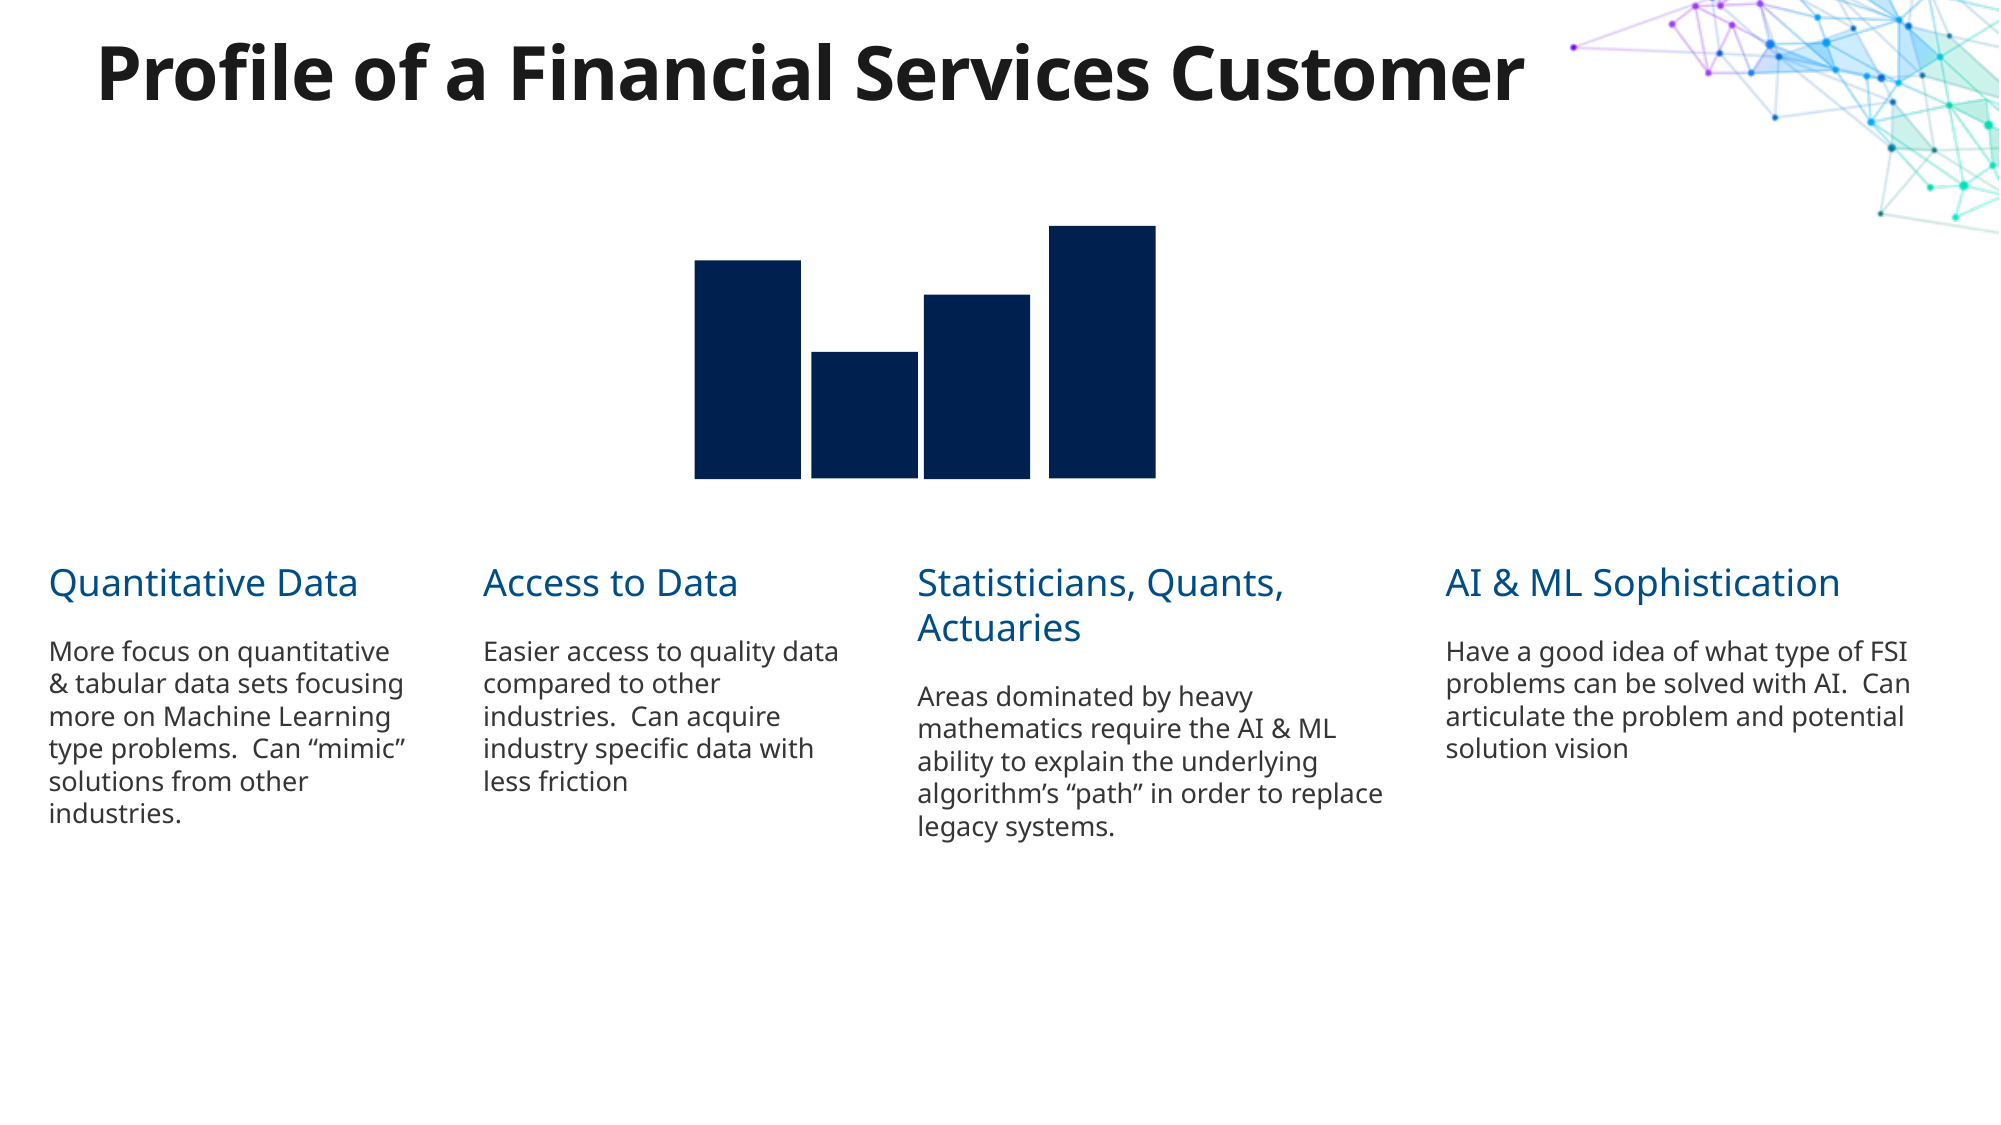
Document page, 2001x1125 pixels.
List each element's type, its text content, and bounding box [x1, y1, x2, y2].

text_box [923, 294, 1031, 480]
text_box Statisticians, Quants, Actuaries Areas dominated by heavy mathematics require the AI & ML ability to explain the underlying algorithm’s “path” in order to replace legacy systems. [902, 551, 1409, 879]
text_box [811, 351, 919, 479]
text_box AI & ML Sophistication Have a good idea of what type of FSI problems can be solved with AI. Can articulate the problem and potential solution vision [1430, 551, 1937, 802]
text_box Quantitative Data More focus on quantitative & tabular data sets focusing more on Machine Learning type problems. Can “mimic” solutions from other industries. [33, 551, 431, 867]
text_box [1048, 225, 1156, 479]
picture [1381, 0, 1999, 394]
text_box Access to Data Easier access to quality data compared to other industries. Can acquire industry specific data with less friction [468, 551, 866, 834]
text_box [694, 259, 802, 480]
text_box Profile of a Financial Services Customer [95, 25, 1381, 116]
